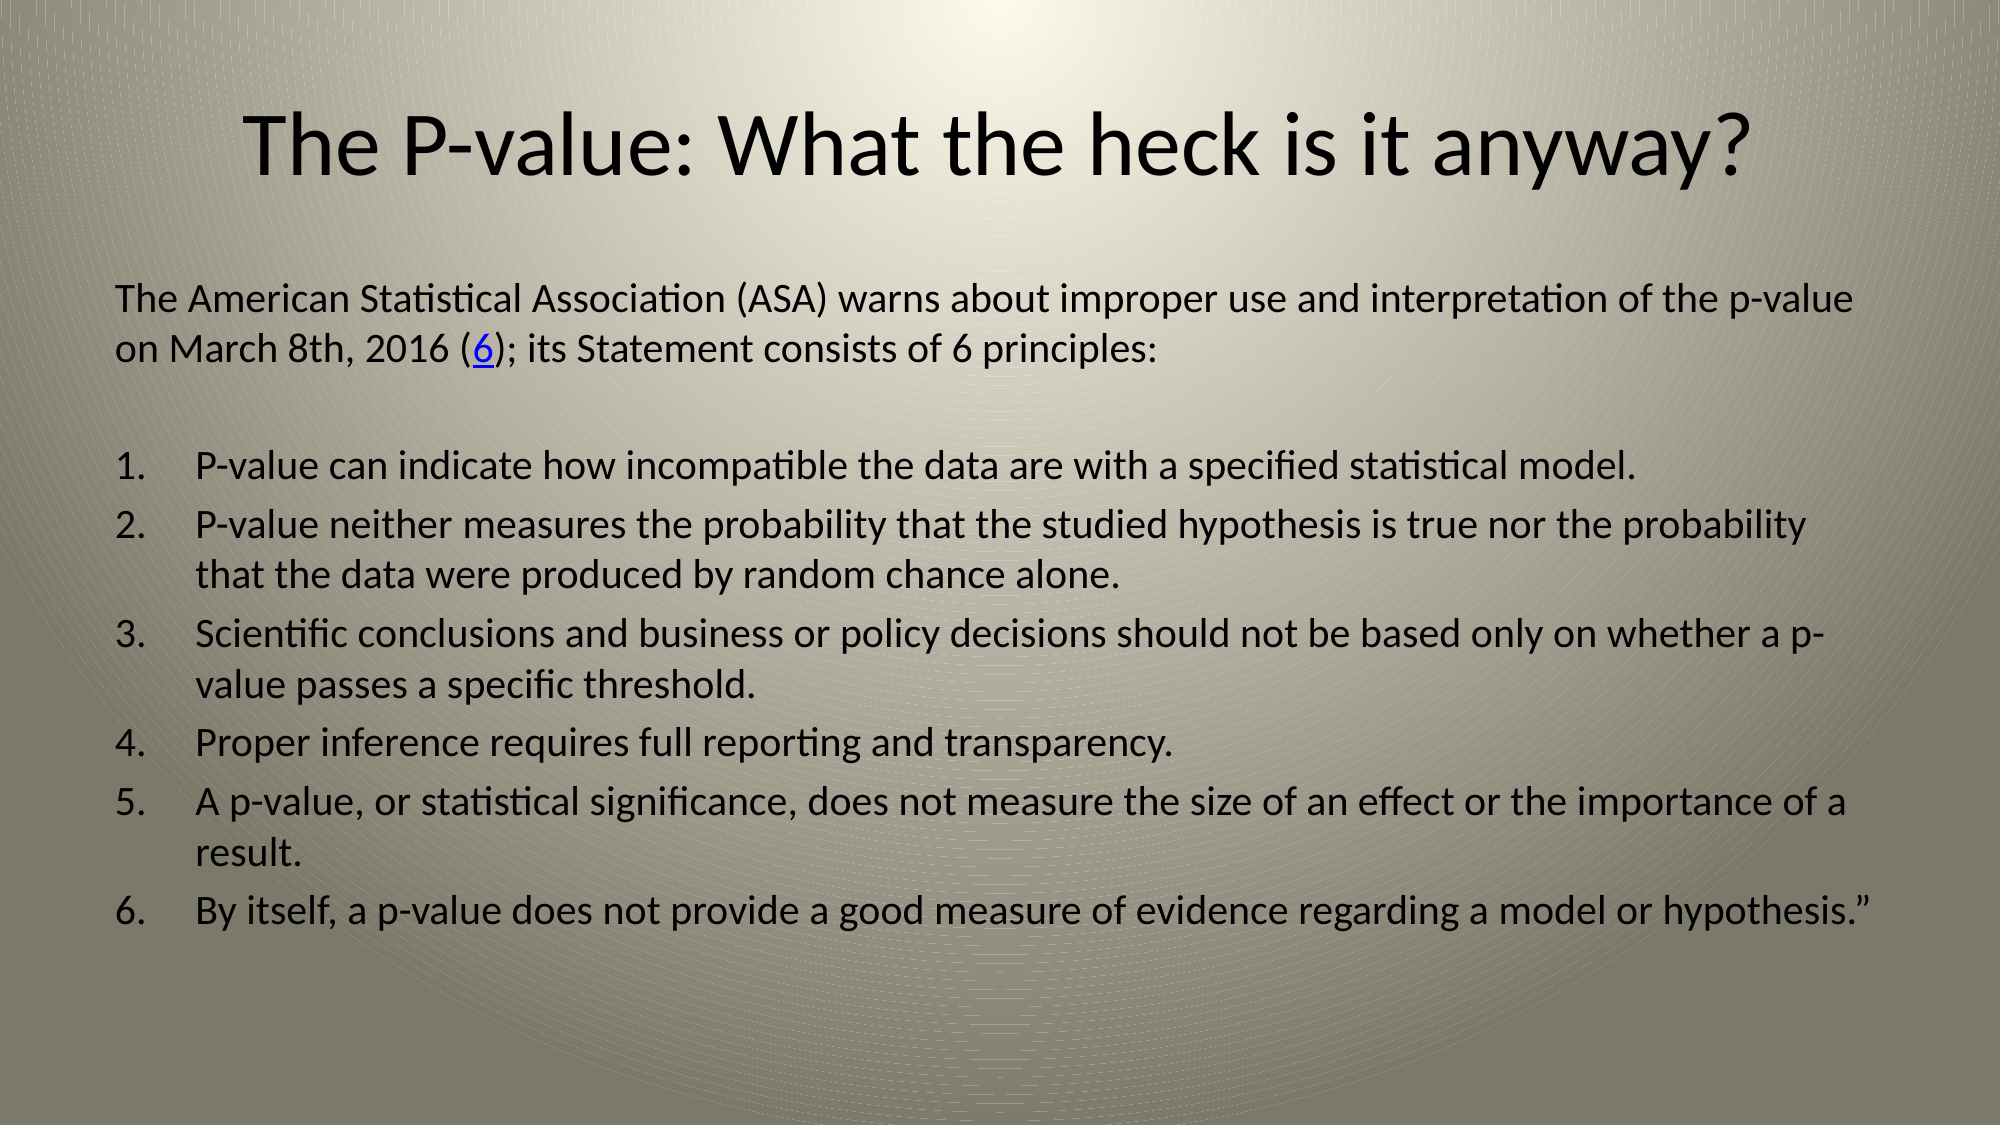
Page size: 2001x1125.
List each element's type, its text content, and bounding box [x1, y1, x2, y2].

title The P-value: What the heck is it anyway? [99, 45, 1900, 233]
list The American Statistical Association (ASA) warns about improper use and interpretation of the p-value on March 8th, 2016 (6); its Statement consists of 6 principles: P-value can indicate how incompatible the data are with a specified statistical model. P-value neither measures the probability that the studied hypothesis is true nor the probability that the data were produced by random chance alone. Scientific conclusions and business or policy decisions should not be based only on whether a p-value passes a specific threshold. Proper inference requires full reporting and transparency. A p-value, or statistical significance, does not measure the size of an effect or the importance of a result. By itself, a p-value does not provide a good measure of evidence regarding a model or hypothesis.” [99, 262, 1900, 1005]
